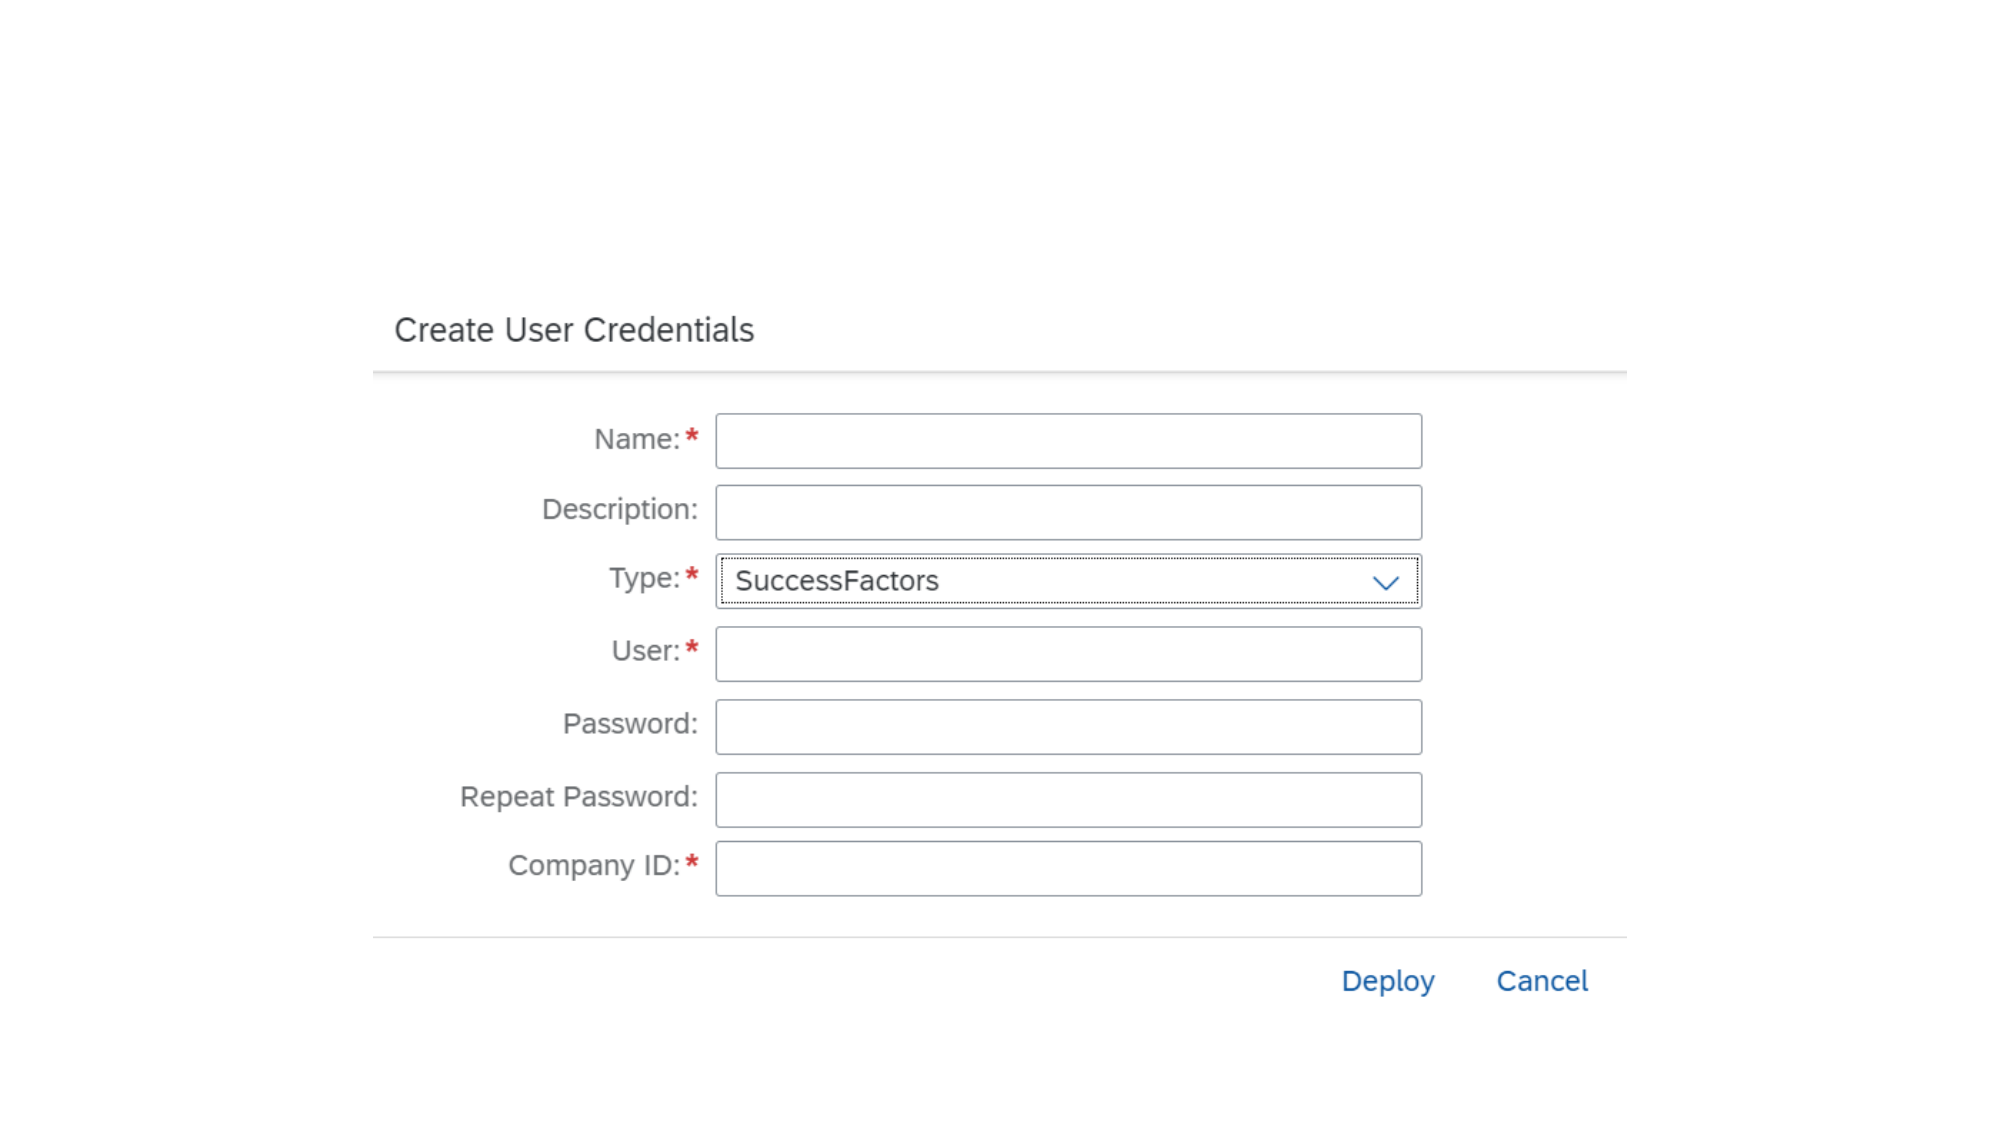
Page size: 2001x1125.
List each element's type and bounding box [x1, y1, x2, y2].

list [373, 299, 1627, 1014]
